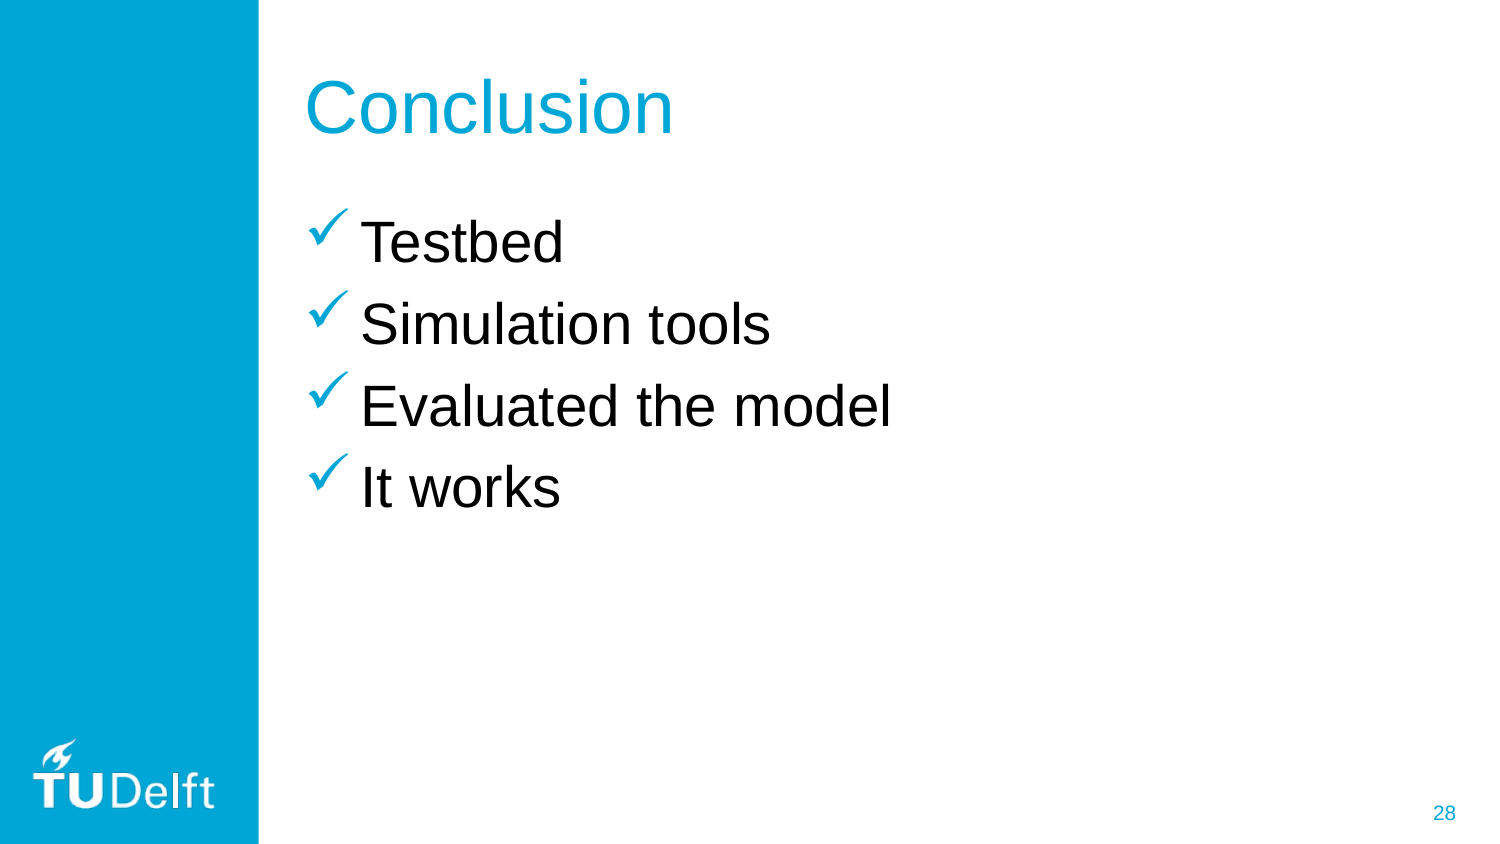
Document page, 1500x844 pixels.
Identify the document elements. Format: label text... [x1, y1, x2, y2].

title Conclusion [289, 33, 1455, 175]
list Testbed Simulation tools Evaluated the model It works [289, 196, 1455, 769]
